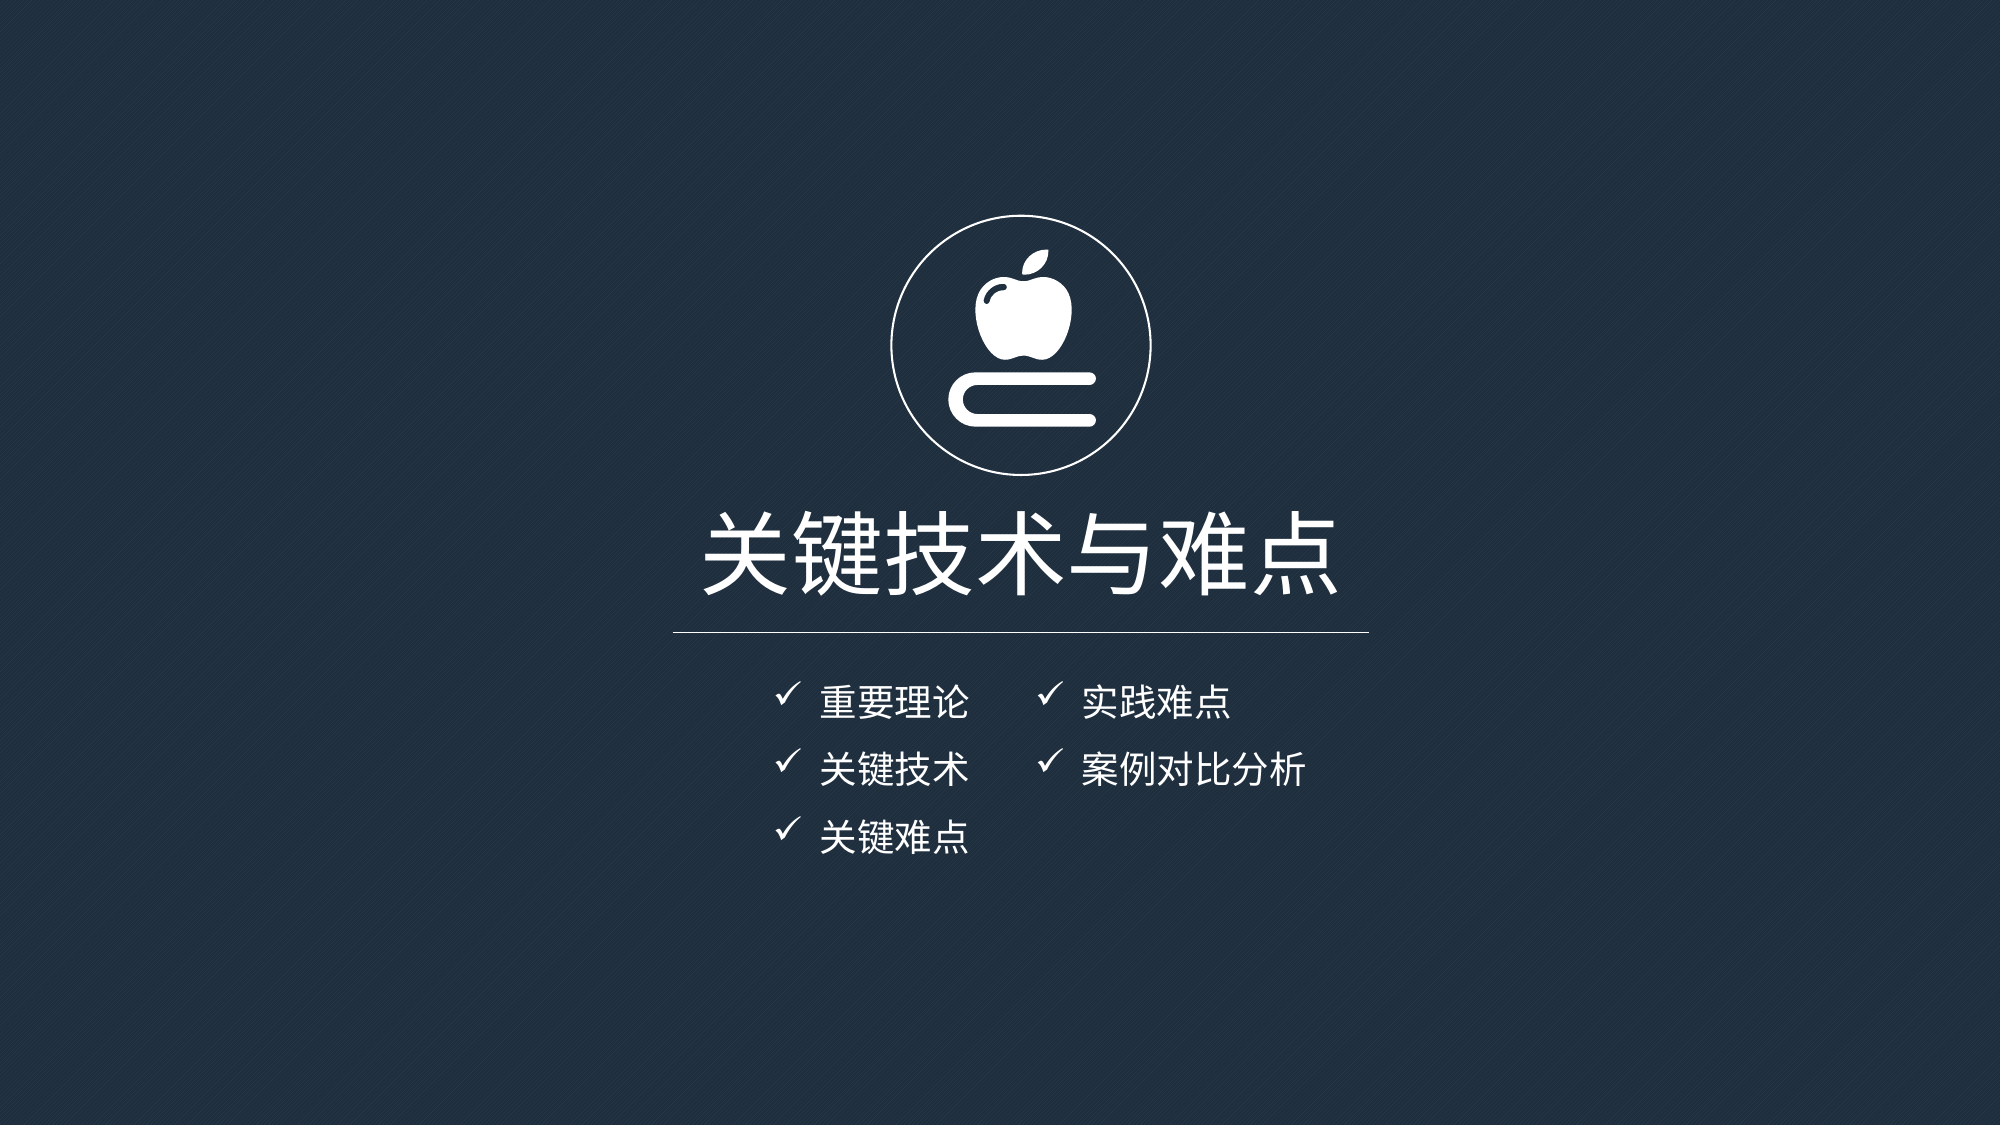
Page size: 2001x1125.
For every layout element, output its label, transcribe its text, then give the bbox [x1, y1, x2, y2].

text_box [891, 215, 1151, 475]
text_box 关键技术与难点 [673, 489, 1369, 614]
text_box 重要理论 关键技术 关键难点 [757, 649, 1013, 867]
text_box 实践难点 案例对比分析 [1019, 649, 1345, 799]
